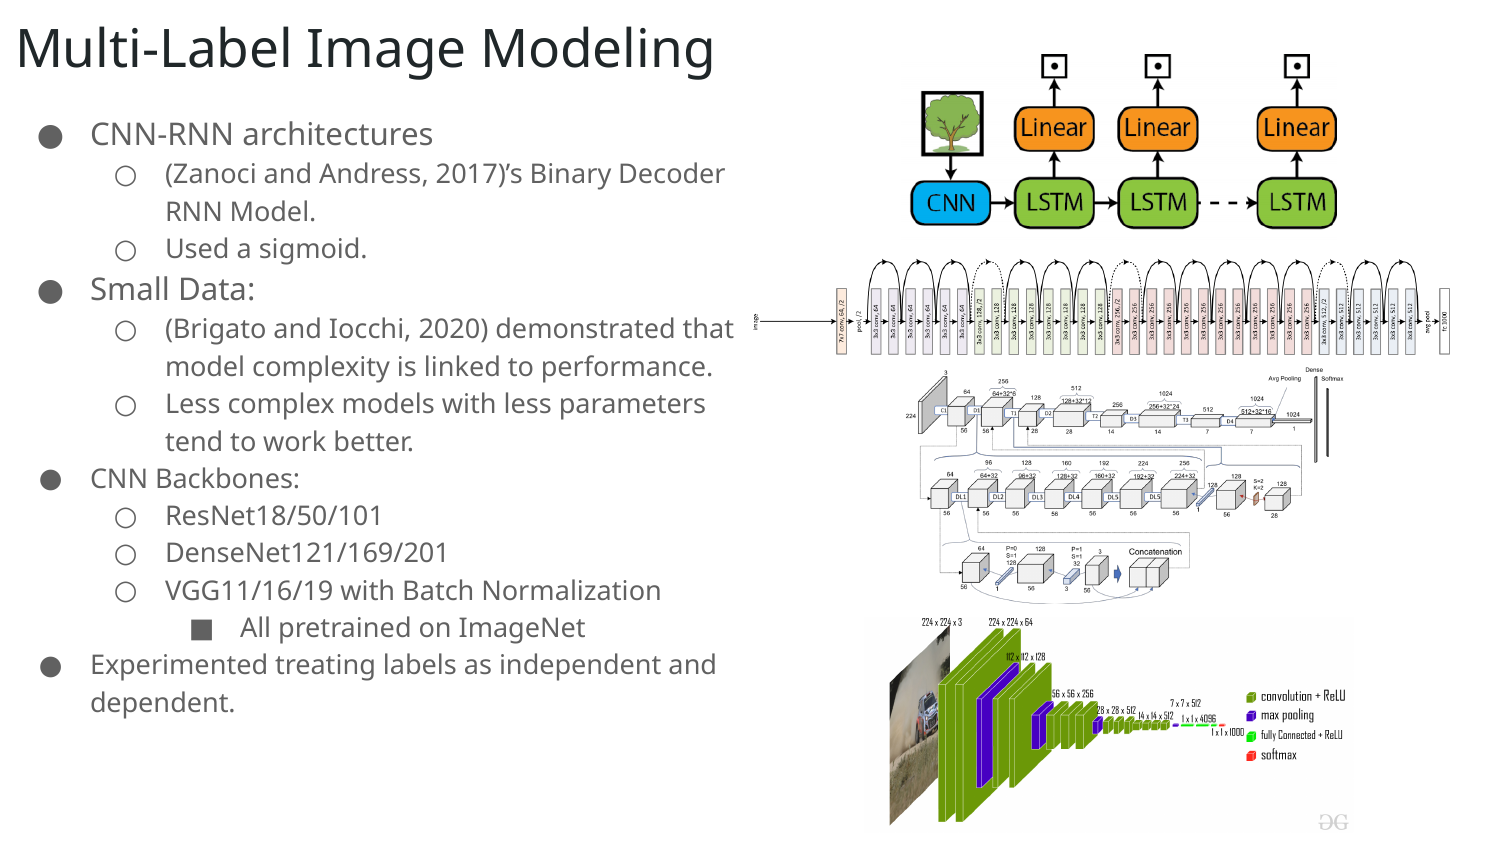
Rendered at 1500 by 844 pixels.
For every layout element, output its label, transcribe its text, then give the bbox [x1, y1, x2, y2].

title Multi-Label Image Modeling [0, 0, 1398, 94]
list CNN-RNN architectures (Zanoci and Andress, 2017)’s Binary Decoder RNN Model. Used a sigmoid. Small Data: (Brigato and Iocchi, 2020) demonstrated that model complexity is linked to performance. Less complex models with less parameters tend to work better. CNN Backbones: ResNet18/50/101 DenseNet121/169/201 VGG11/16/19 with Batch Normalization All pretrained on ImageNet Experimented treating labels as independent and dependent. [0, 93, 750, 844]
picture [901, 46, 1347, 240]
picture [749, 255, 1469, 604]
picture [864, 616, 1355, 833]
